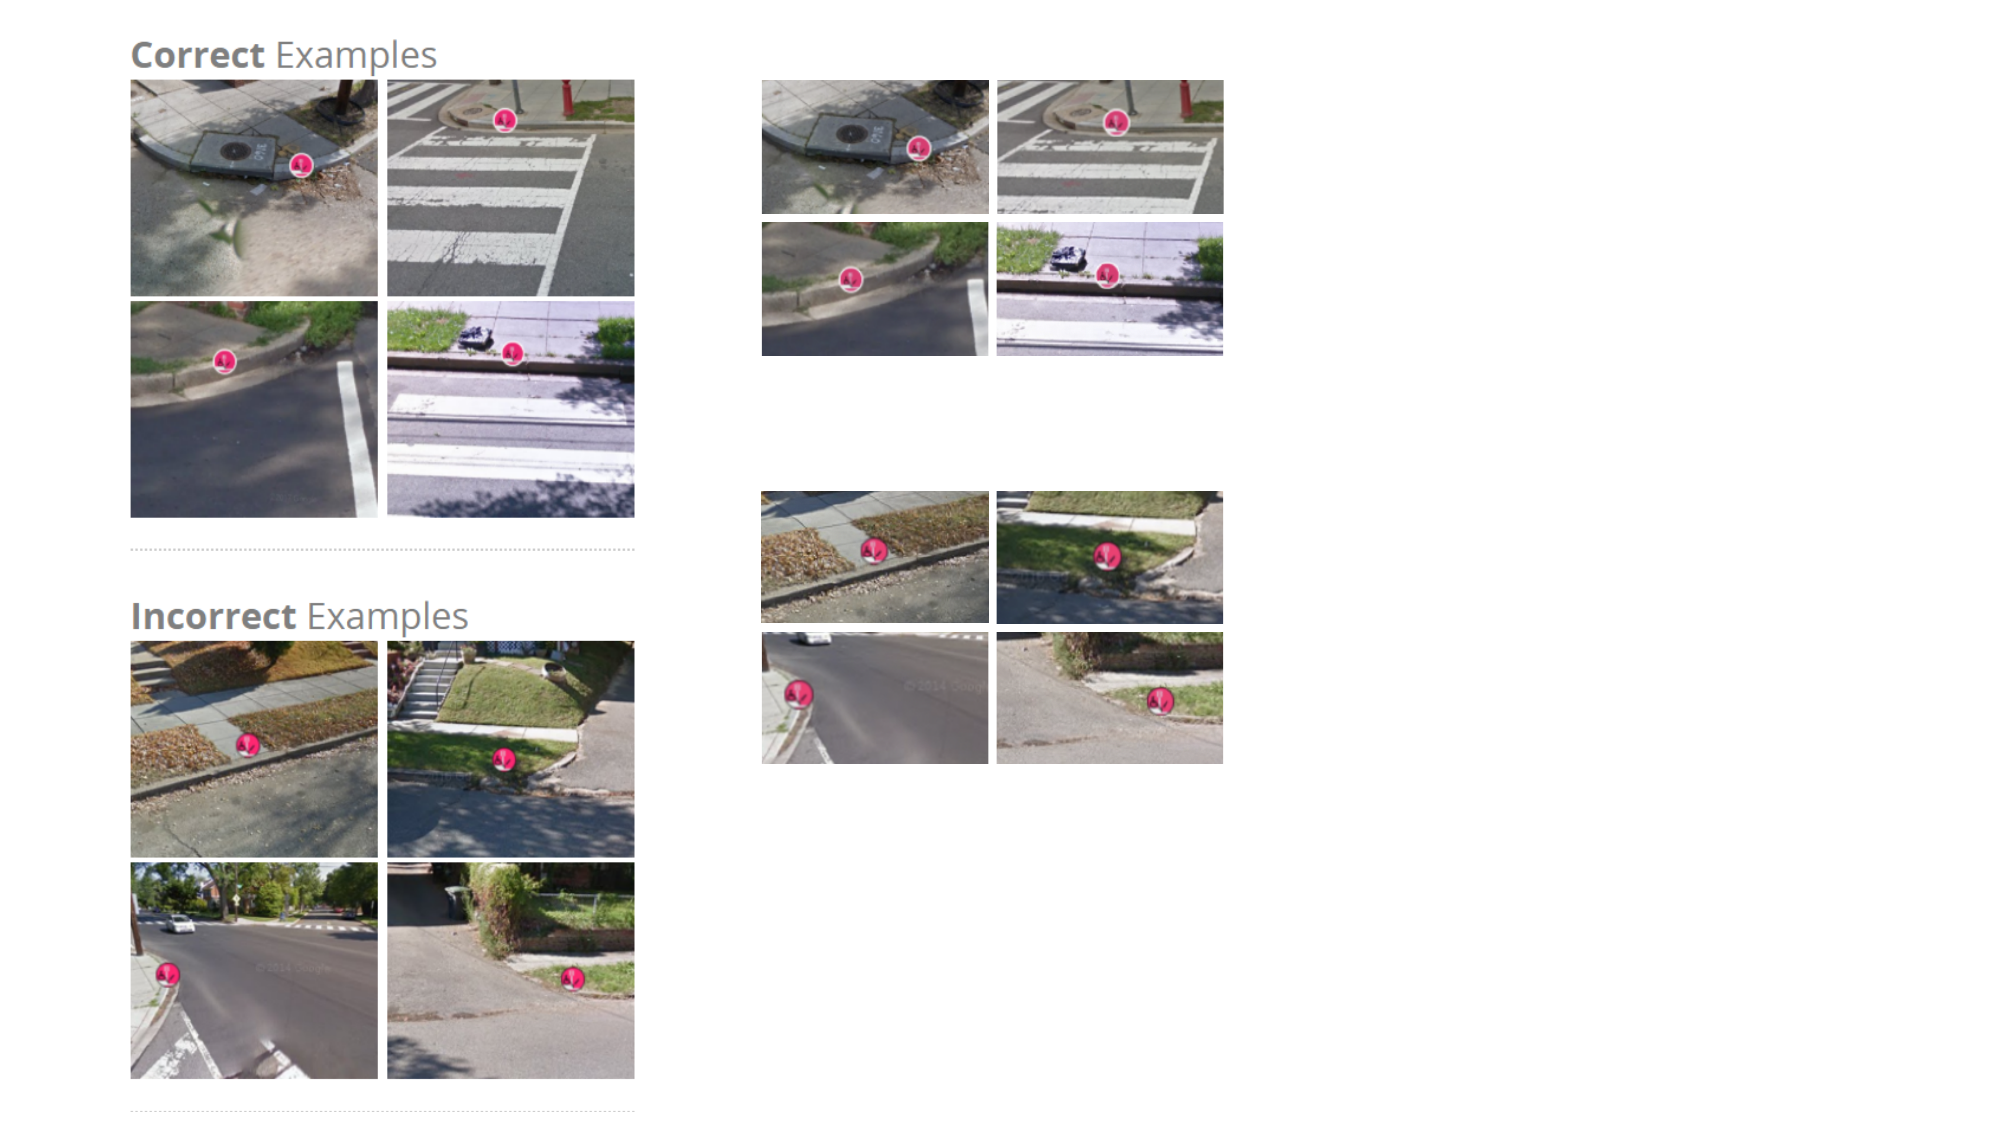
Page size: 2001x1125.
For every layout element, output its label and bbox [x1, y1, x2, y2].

picture [996, 632, 1224, 764]
picture [996, 222, 1224, 356]
picture [117, 18, 687, 1112]
picture [761, 491, 989, 624]
picture [761, 222, 989, 356]
picture [997, 80, 1224, 214]
picture [761, 80, 989, 214]
picture [996, 491, 1224, 624]
picture [761, 632, 989, 764]
